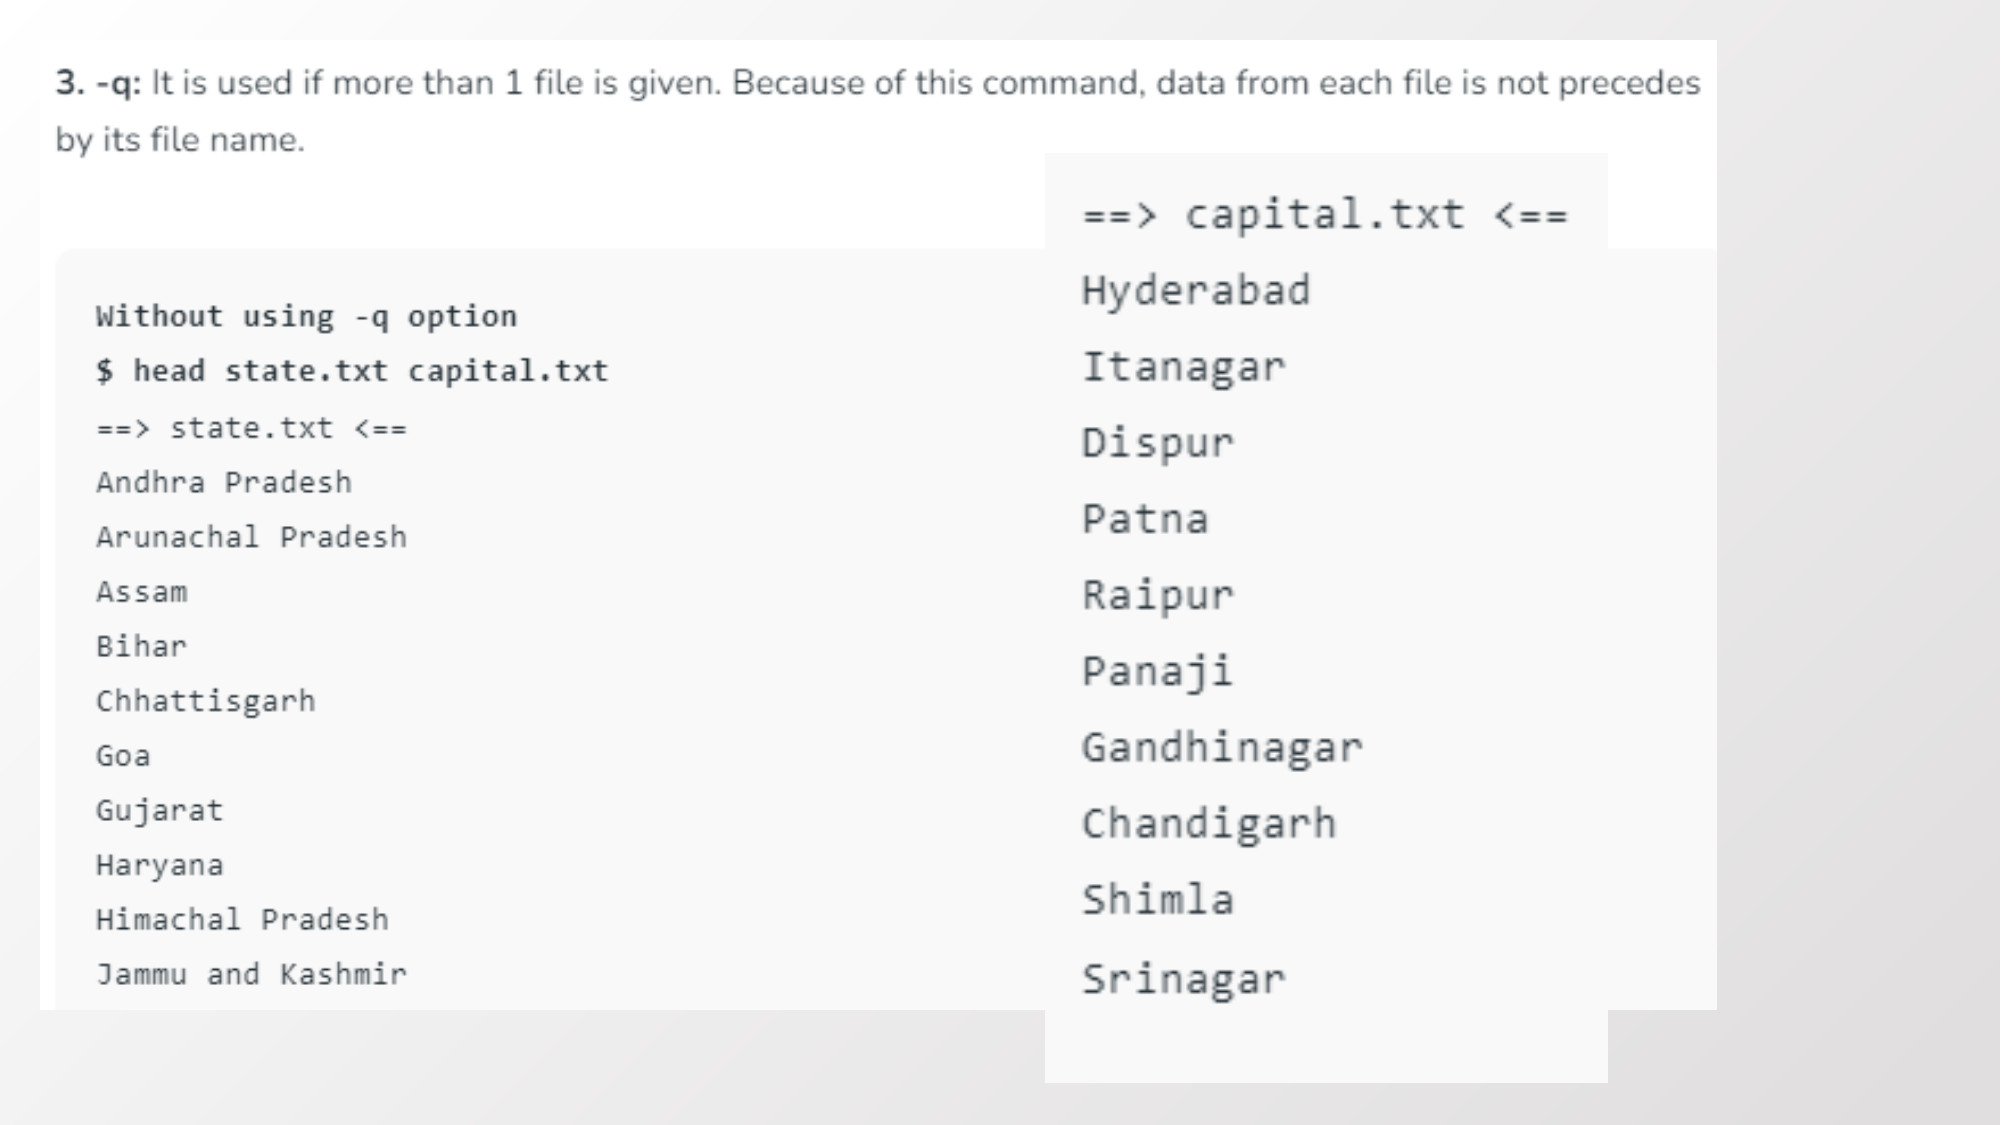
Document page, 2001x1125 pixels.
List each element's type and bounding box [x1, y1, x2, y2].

picture [40, 40, 1717, 1083]
